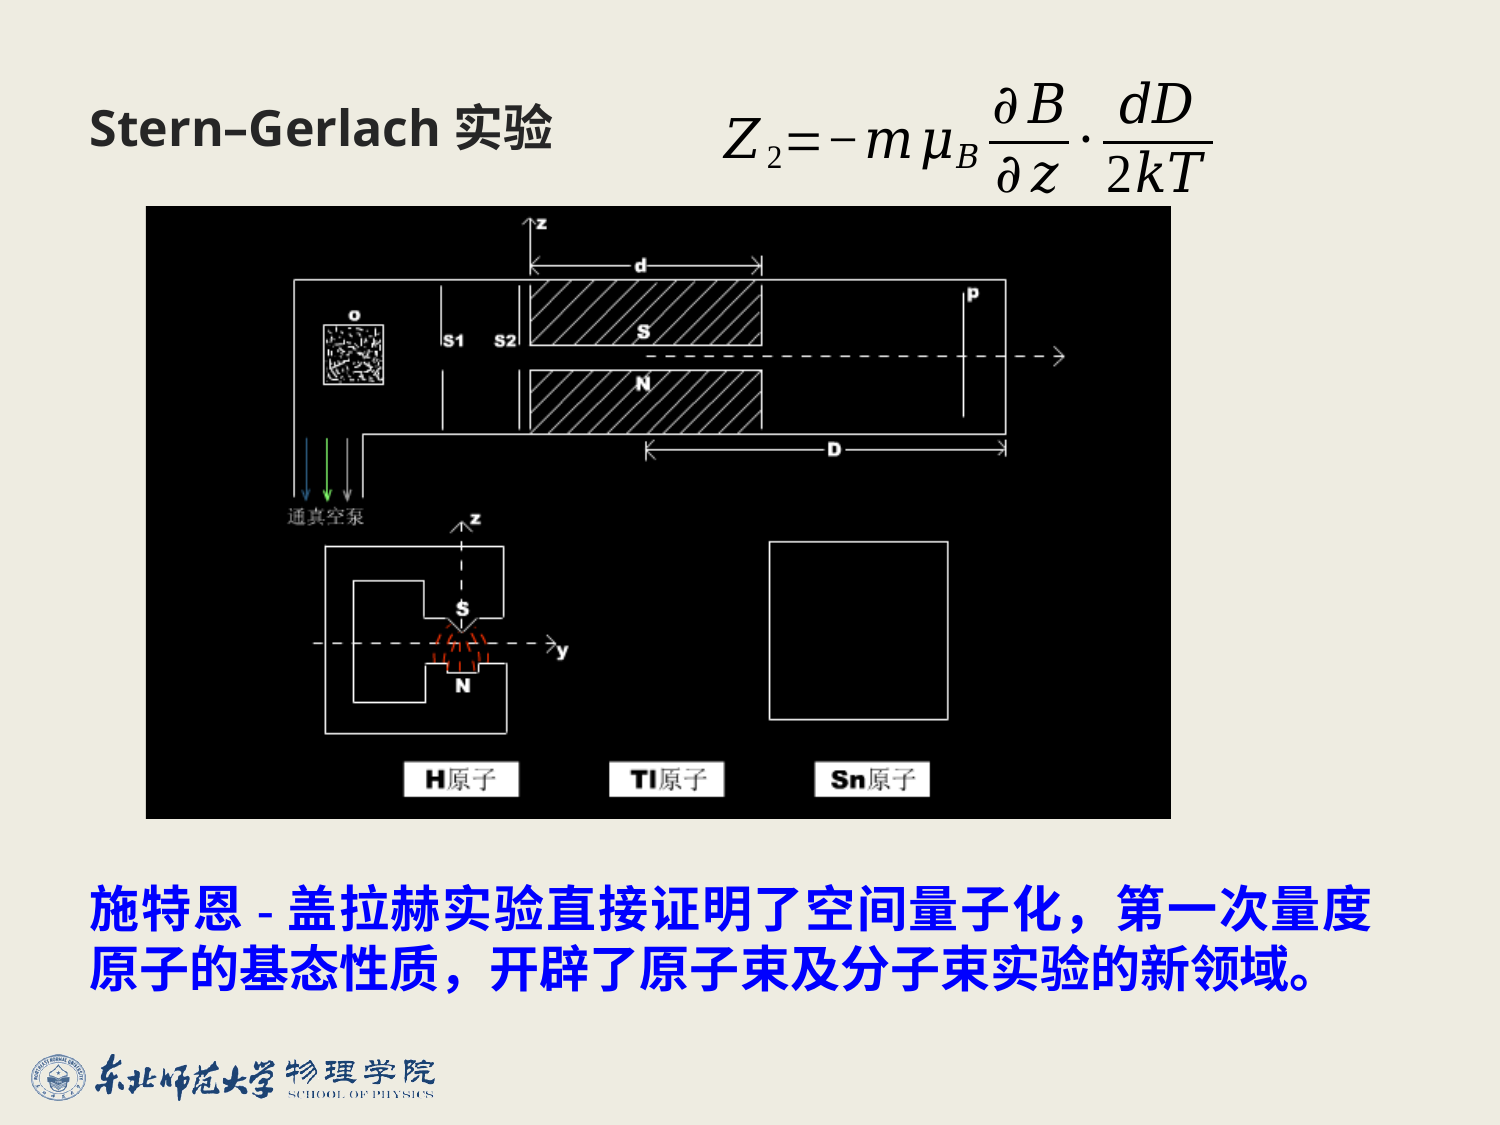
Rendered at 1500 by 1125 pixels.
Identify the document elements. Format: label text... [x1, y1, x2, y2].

picture [20, 1054, 440, 1101]
title Stern–Gerlach实验 [75, 45, 722, 209]
text_box 施特恩-盖拉赫实验直接证明了空间量子化，第一次量度原子的基态性质，开辟了原子束及分子束实验的新领域。 [75, 869, 1388, 1005]
